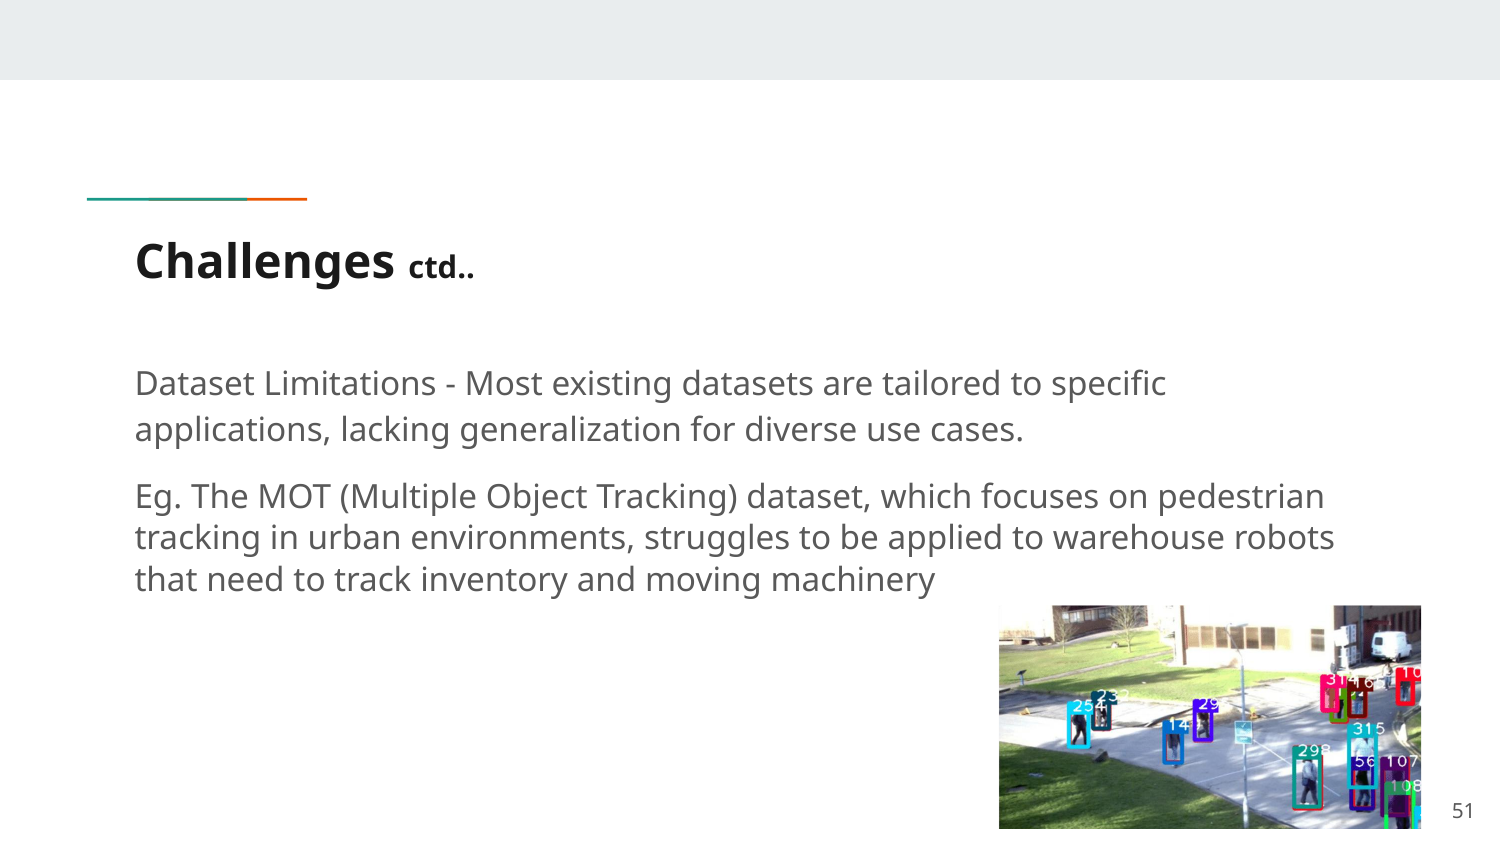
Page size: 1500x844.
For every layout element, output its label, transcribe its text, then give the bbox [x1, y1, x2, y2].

title Challenges ctd.. [119, 216, 1381, 305]
picture [998, 605, 1422, 829]
list Dataset Limitations - Most existing datasets are tailored to specific applications, lacking generalization for diverse use cases. Eg. The MOT (Multiple Object Tracking) dataset, which focuses on pedestrian tracking in urban environments, struggles to be applied to warehouse robots that need to track inventory and moving machinery [119, 341, 1381, 712]
slide_number ‹#› [1400, 779, 1491, 844]
